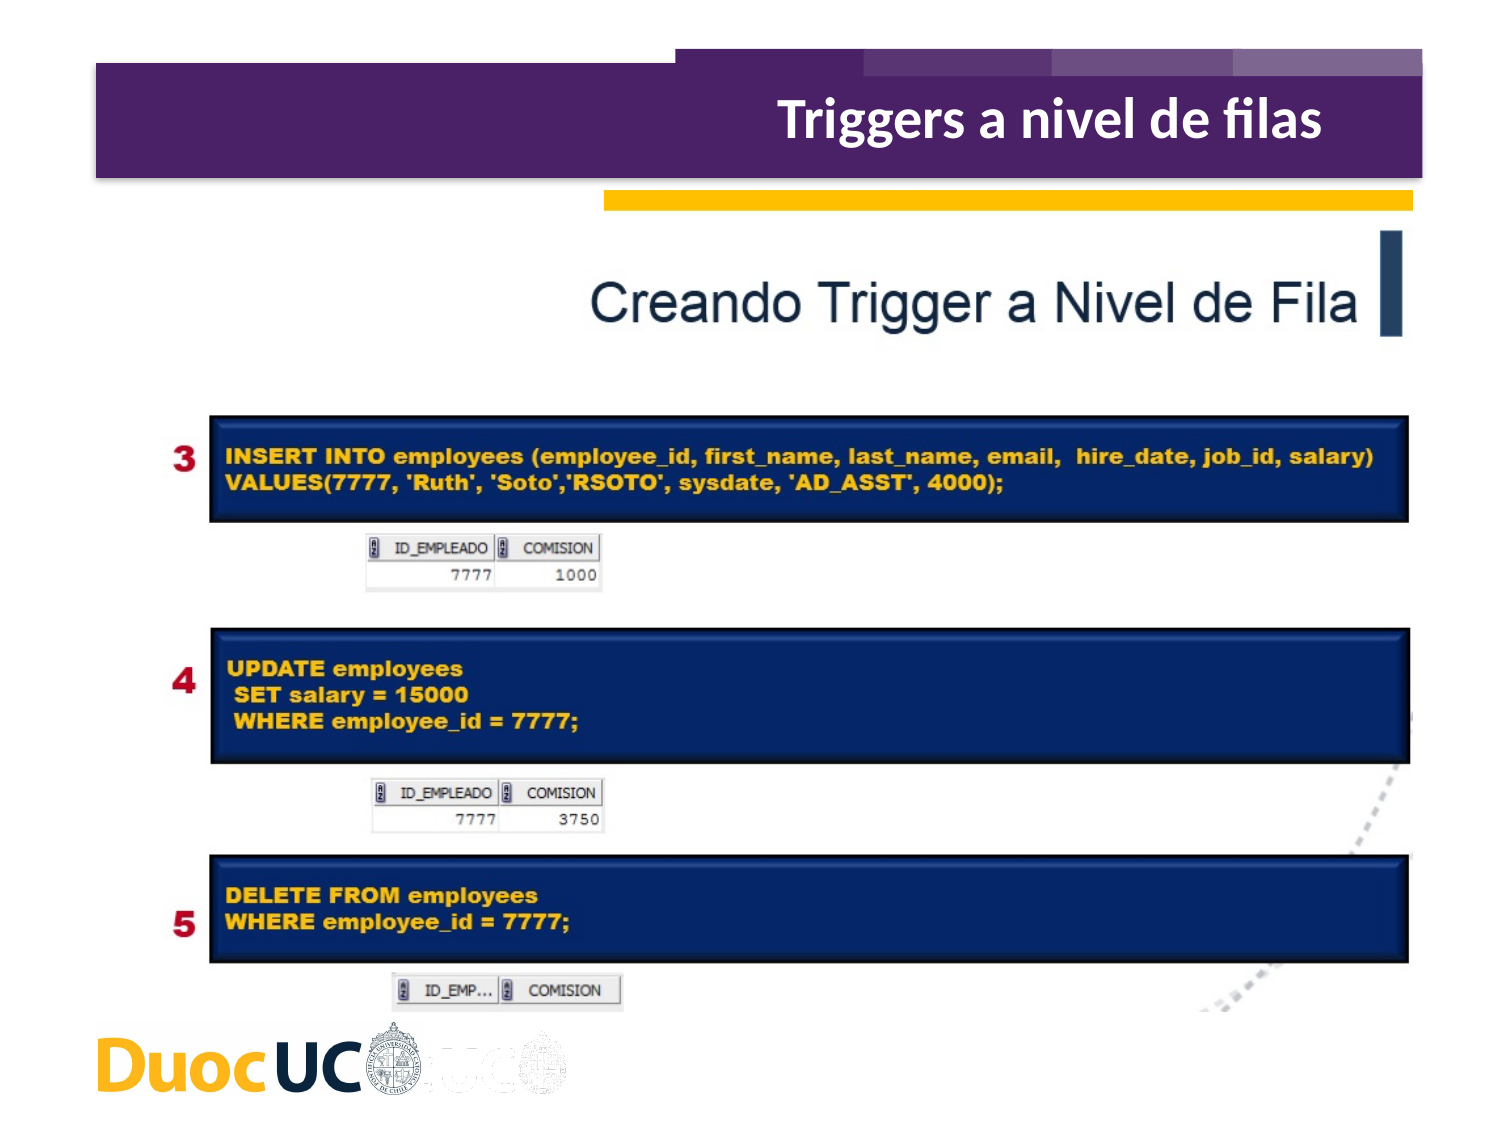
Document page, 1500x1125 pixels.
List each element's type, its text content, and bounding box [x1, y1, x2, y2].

picture [157, 190, 1413, 1013]
picture [96, 1021, 566, 1095]
text_box Triggers a nivel de filas [662, 73, 1438, 159]
